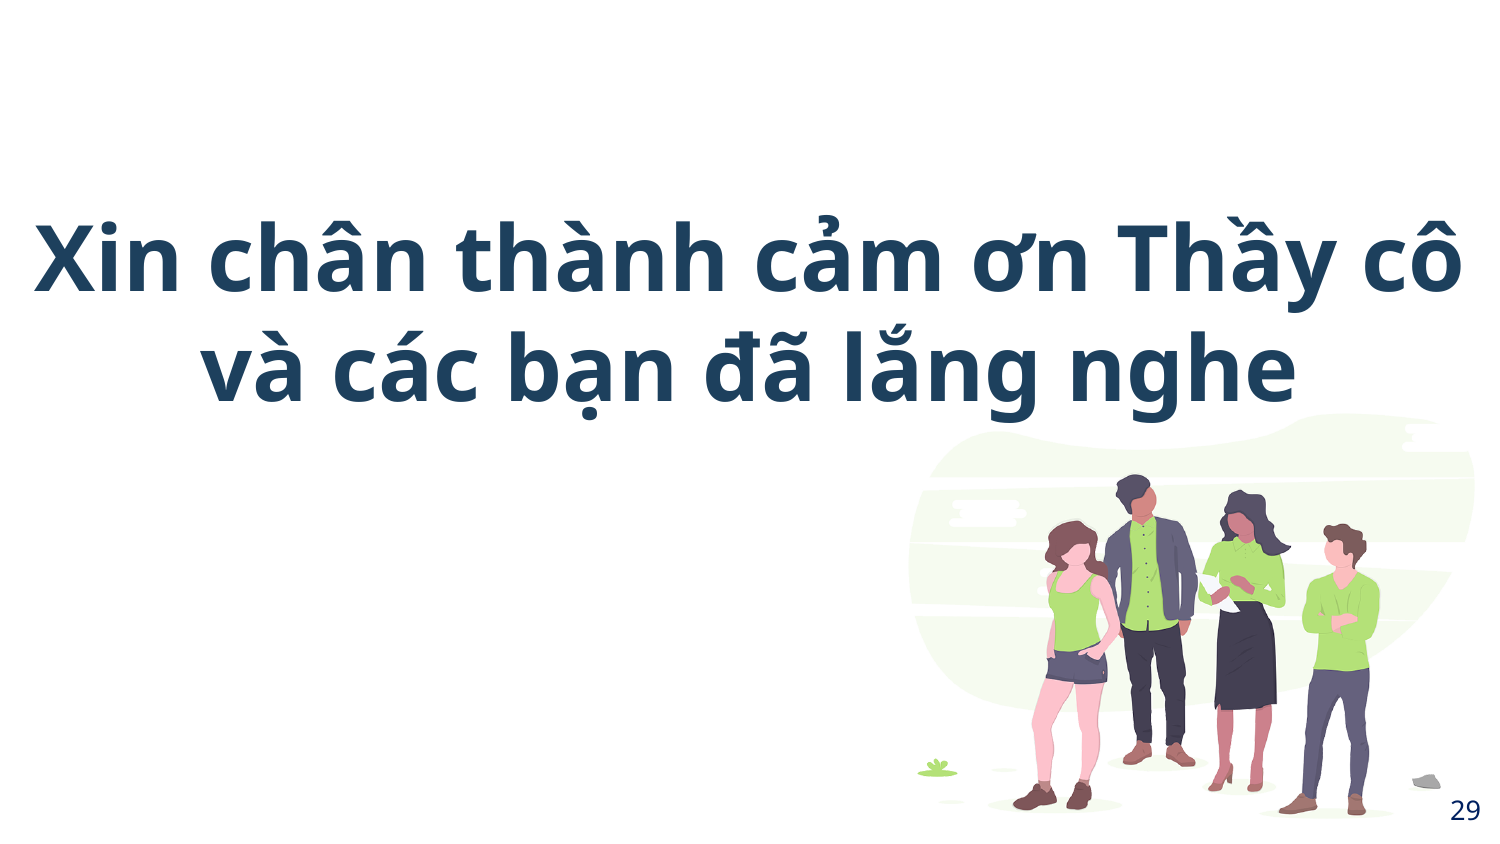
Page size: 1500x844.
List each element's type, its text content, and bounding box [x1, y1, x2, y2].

picture [908, 420, 1475, 819]
slide_number 29 [1391, 779, 1482, 844]
title Xin chân thành cảm ơn Thầy cô và các bạn đã lắng nghe [18, 229, 1482, 420]
